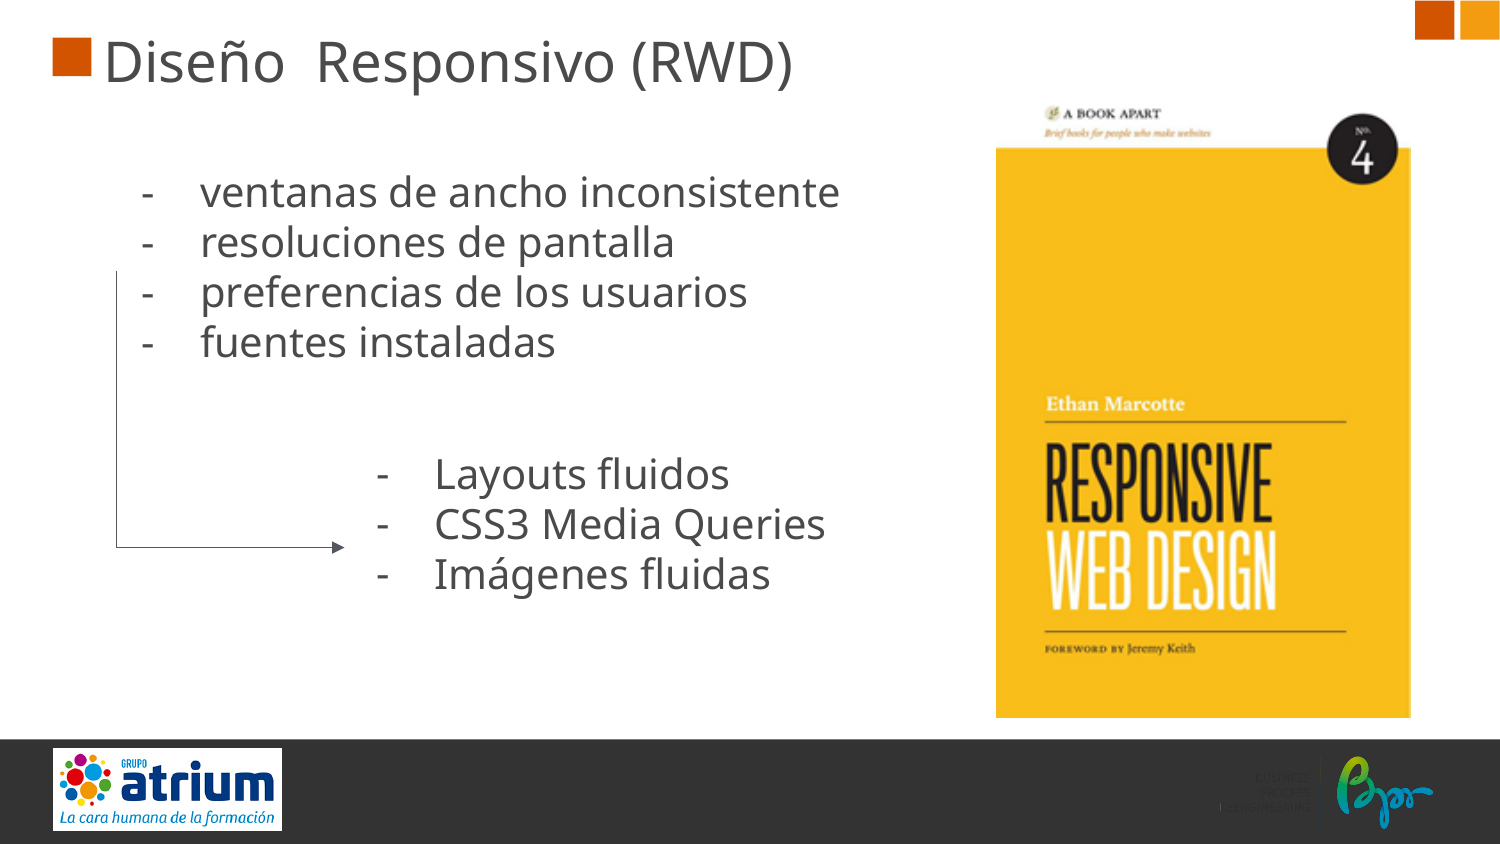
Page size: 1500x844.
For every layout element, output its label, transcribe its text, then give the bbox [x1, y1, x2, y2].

list ventanas de ancho inconsistente resoluciones de pantalla preferencias de los usuarios fuentes instaladas [116, 157, 861, 385]
title Diseño Responsivo (RWD) [94, 17, 1381, 107]
picture [1211, 750, 1442, 836]
picture [996, 76, 1411, 718]
text_box Layouts fluidos CSS3 Media Queries Imágenes fluidas [344, 448, 861, 647]
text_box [116, 270, 345, 548]
picture [53, 748, 282, 831]
